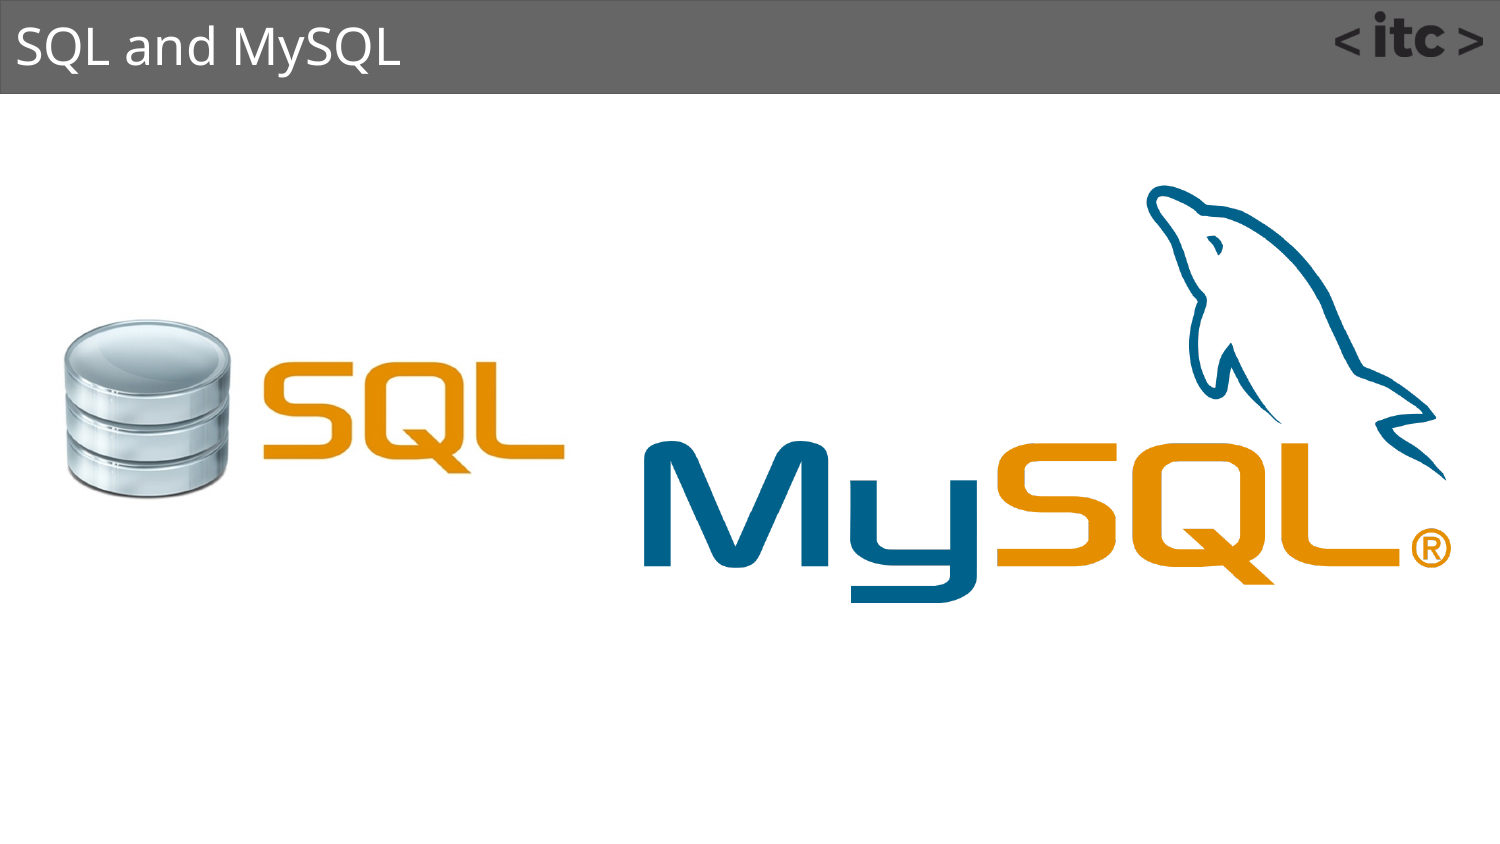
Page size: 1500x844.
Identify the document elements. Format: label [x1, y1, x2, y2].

picture [641, 184, 1452, 604]
text_box [0, 0, 1500, 94]
picture [47, 204, 593, 614]
